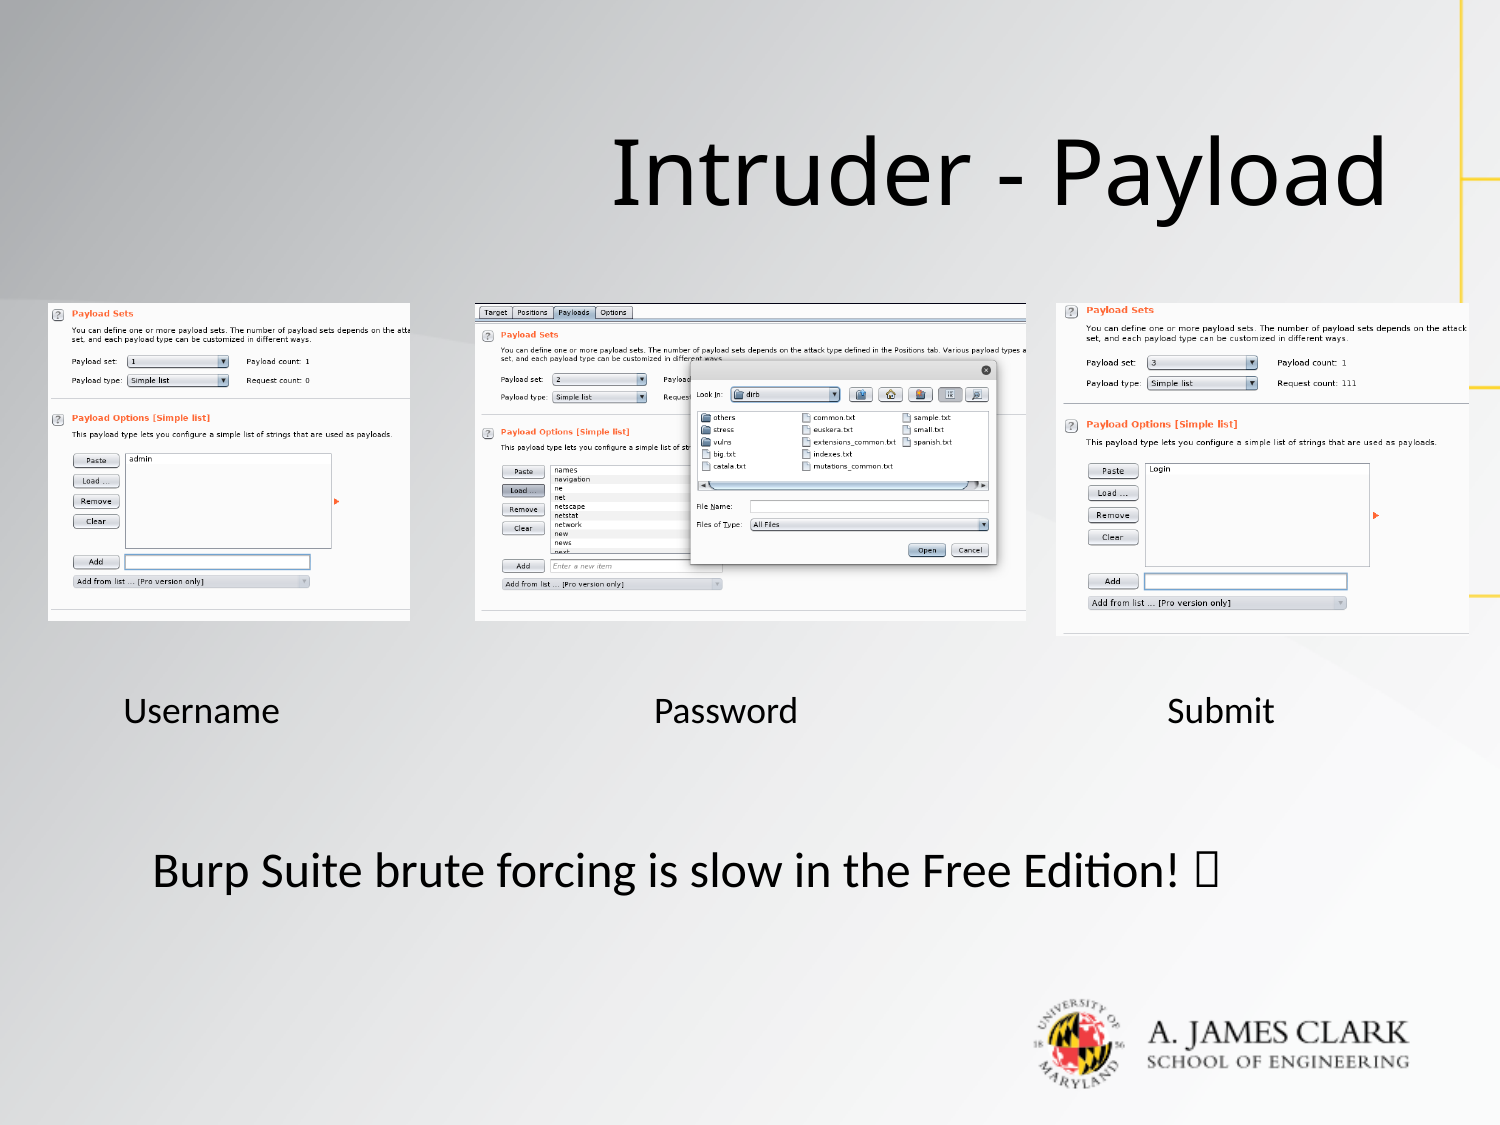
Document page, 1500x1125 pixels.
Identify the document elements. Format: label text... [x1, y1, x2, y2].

title Intruder - Payload [75, 45, 1407, 231]
text_box Password [639, 678, 824, 739]
text_box Burp Suite brute forcing is slow in the Free Edition!  [137, 830, 1255, 906]
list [47, 303, 410, 621]
text_box Username [108, 678, 316, 739]
picture [1056, 303, 1469, 636]
text_box Submit [1152, 678, 1319, 739]
picture [475, 303, 1026, 621]
